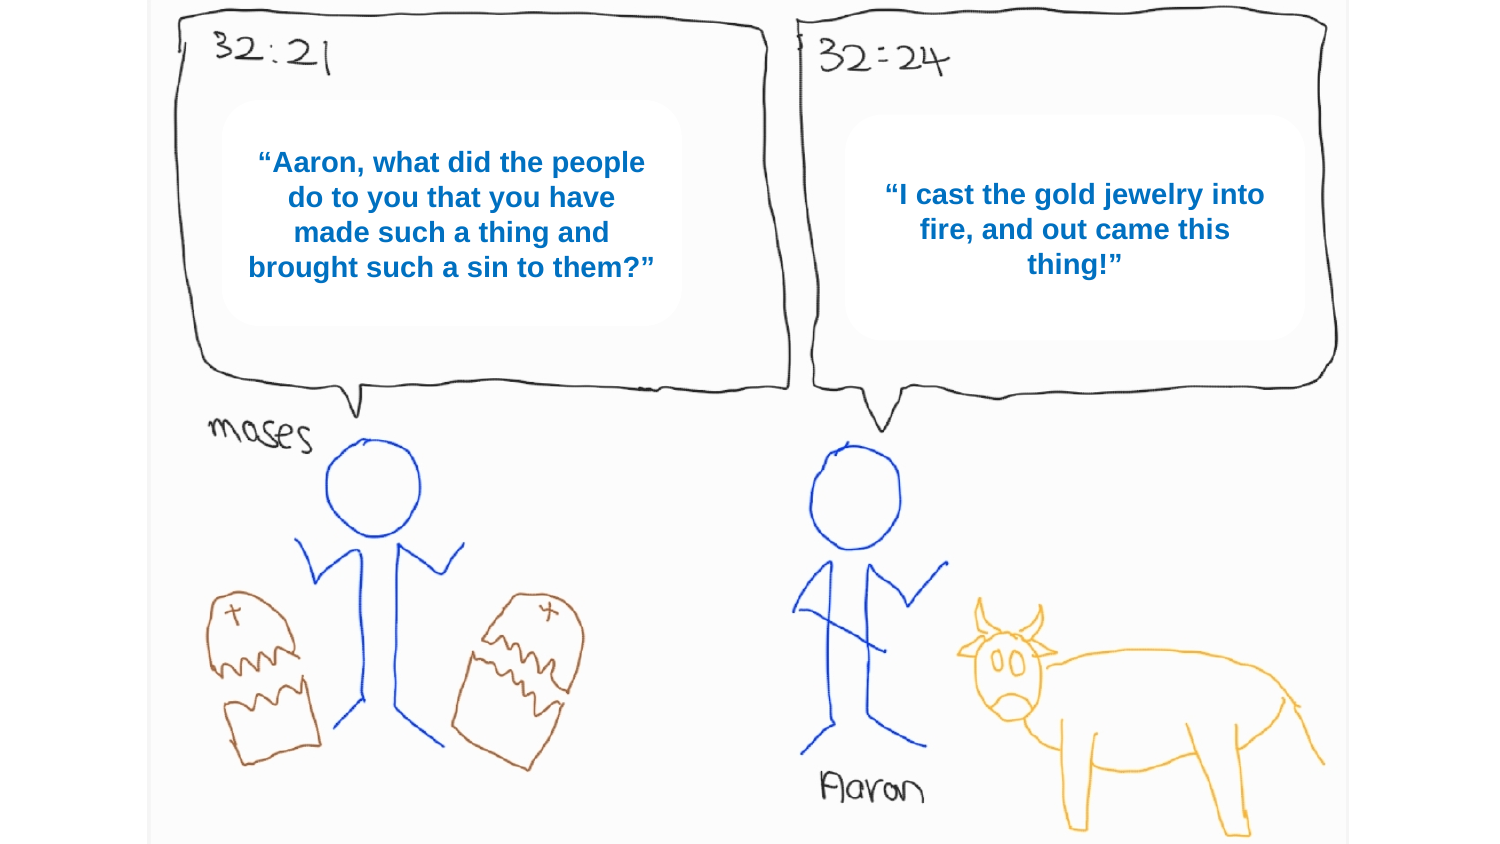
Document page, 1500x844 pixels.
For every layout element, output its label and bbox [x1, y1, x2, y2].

picture [147, 0, 1349, 844]
